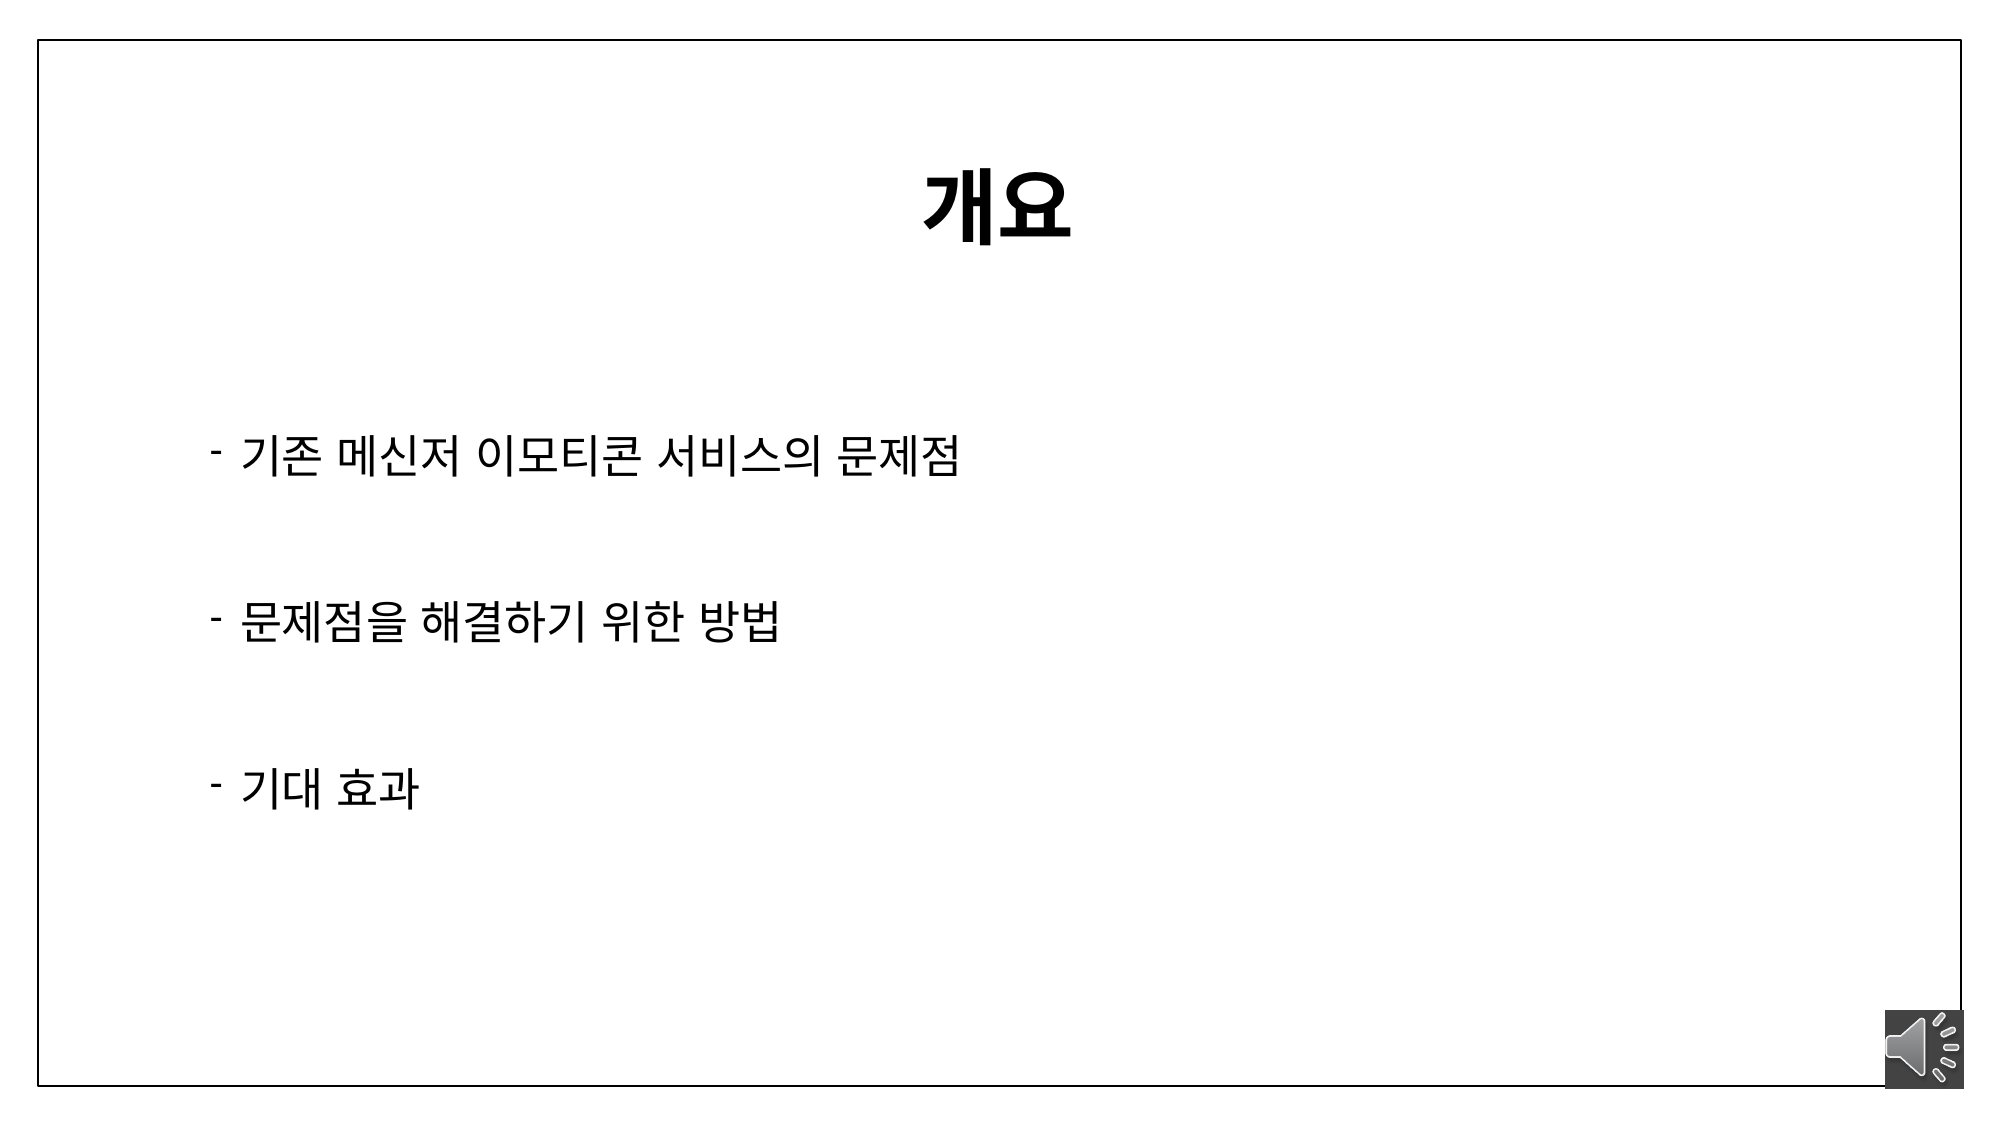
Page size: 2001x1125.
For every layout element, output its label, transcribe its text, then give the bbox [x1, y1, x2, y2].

title 개요 [187, 99, 1808, 323]
picture [1884, 1009, 1965, 1090]
list 기존 메신저 이모티콘 서비스의 문제점 문제점을 해결하기 위한 방법 기대 효과 [187, 337, 1808, 1000]
